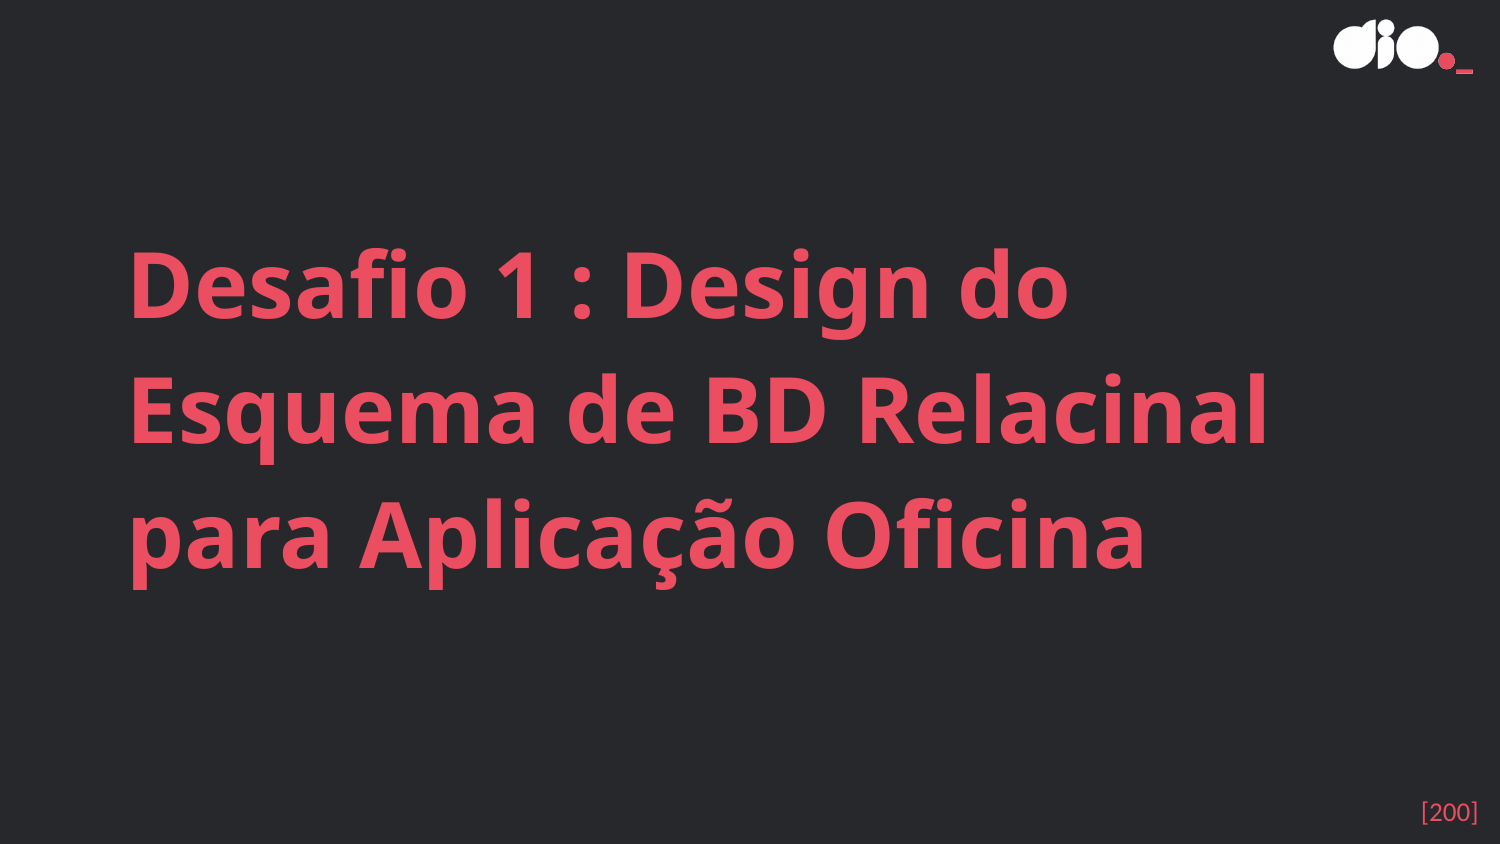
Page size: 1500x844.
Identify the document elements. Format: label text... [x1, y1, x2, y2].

text_box Desafio 1 : Design do Esquema de BD Relacinal para Aplicação Oficina [111, 196, 1356, 646]
slide_number [200] [1403, 779, 1494, 844]
picture [1332, 19, 1474, 75]
